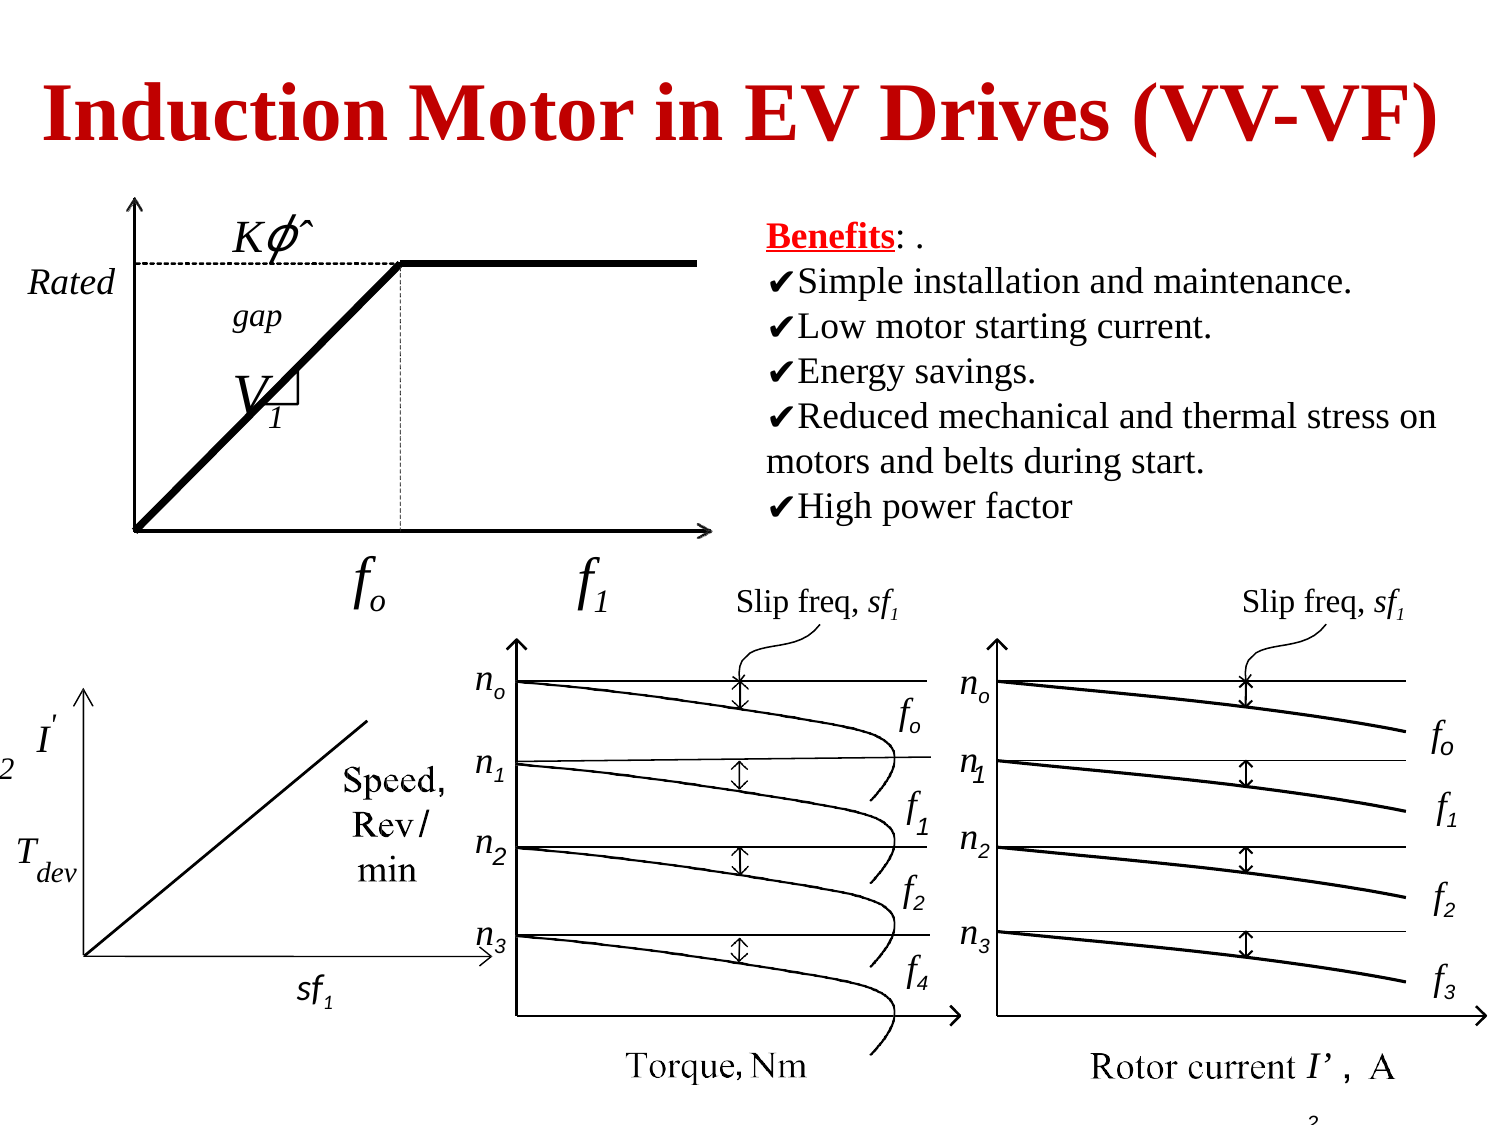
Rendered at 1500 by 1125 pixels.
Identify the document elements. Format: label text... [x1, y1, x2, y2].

text_box [1000, 932, 1406, 982]
text_box [417, 765, 436, 793]
text_box [83, 719, 369, 957]
text_box [400, 774, 416, 793]
text_box 2 [490, 838, 509, 871]
text_box Induction Motor in EV Drives (VV-VF) [0, 27, 1482, 187]
text_box fo [897, 684, 924, 738]
text_box n [957, 732, 981, 780]
text_box no n1 [473, 650, 510, 787]
text_box [1368, 1053, 1396, 1079]
text_box sf1 [294, 961, 338, 1014]
text_box [357, 864, 417, 882]
text_box [363, 774, 382, 800]
text_box n3 [473, 905, 508, 958]
text_box o [1438, 728, 1457, 760]
text_box [439, 787, 444, 797]
text_box Slip freq, sf1 [734, 576, 906, 624]
text_box [1239, 682, 1253, 688]
text_box [1239, 931, 1253, 938]
text_box no [957, 654, 994, 708]
text_box f [904, 777, 919, 825]
text_box [352, 811, 378, 837]
text_box 1 [970, 756, 989, 789]
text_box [125, 196, 713, 613]
text_box [1090, 1053, 1296, 1079]
text_box [987, 639, 1008, 650]
text_box [1344, 1074, 1349, 1084]
text_box [344, 766, 362, 793]
text_box [383, 774, 399, 793]
text_box n2 n3 [957, 810, 993, 958]
text_box [515, 680, 896, 1085]
text_box [1000, 761, 1406, 812]
text_box [418, 809, 430, 838]
text_box [378, 819, 394, 838]
text_box [1239, 847, 1253, 854]
text_box [1475, 1006, 1486, 1026]
text_box [1239, 700, 1253, 707]
text_box 1 [914, 808, 932, 841]
text_box Kϕˆ gap V1 [0, 187, 363, 435]
text_box [1239, 865, 1253, 873]
text_box f [1429, 706, 1444, 755]
text_box [1239, 674, 1252, 682]
text_box [506, 639, 527, 650]
text_box [739, 624, 820, 682]
text_box f2 f3 [1431, 868, 1459, 1004]
text_box [1003, 682, 1406, 732]
text_box [1239, 780, 1253, 787]
text_box [1239, 950, 1253, 958]
text_box [950, 1005, 961, 1026]
text_box I’2 [1304, 1039, 1338, 1125]
text_box [1004, 848, 1406, 898]
text_box Benefits: . Simple installation and maintenance. Low motor starting current. Energy savings. Reduced mechanical and thermal stress on motors and belts during start. High power factor [751, 203, 1500, 534]
text_box f1 [1434, 779, 1462, 832]
text_box f2 [901, 861, 933, 915]
text_box [1239, 760, 1253, 768]
text_box [394, 819, 414, 838]
text_box [732, 674, 745, 682]
text_box I' 2 Tdev [0, 681, 94, 896]
text_box [1245, 624, 1327, 680]
text_box n [473, 813, 496, 862]
text_box f4 [904, 941, 932, 995]
text_box Slip freq, sf1 [1240, 576, 1412, 624]
